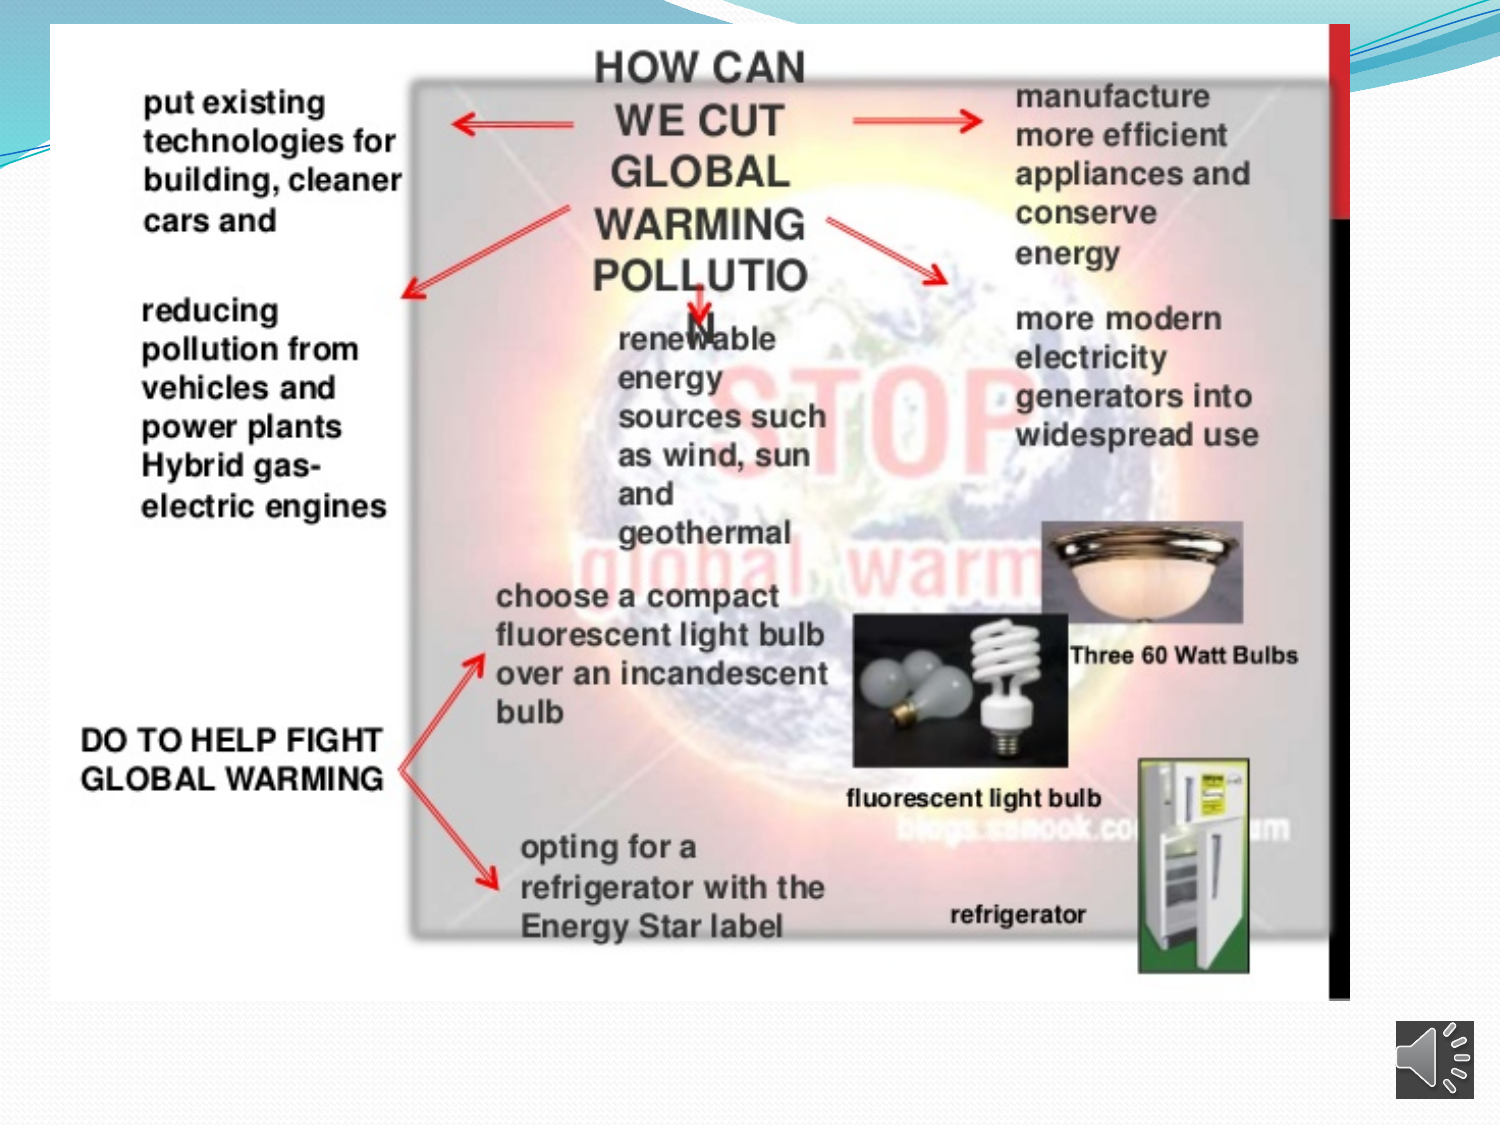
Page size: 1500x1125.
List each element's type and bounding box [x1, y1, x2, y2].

picture [50, 24, 1351, 1001]
picture [1394, 1019, 1476, 1101]
